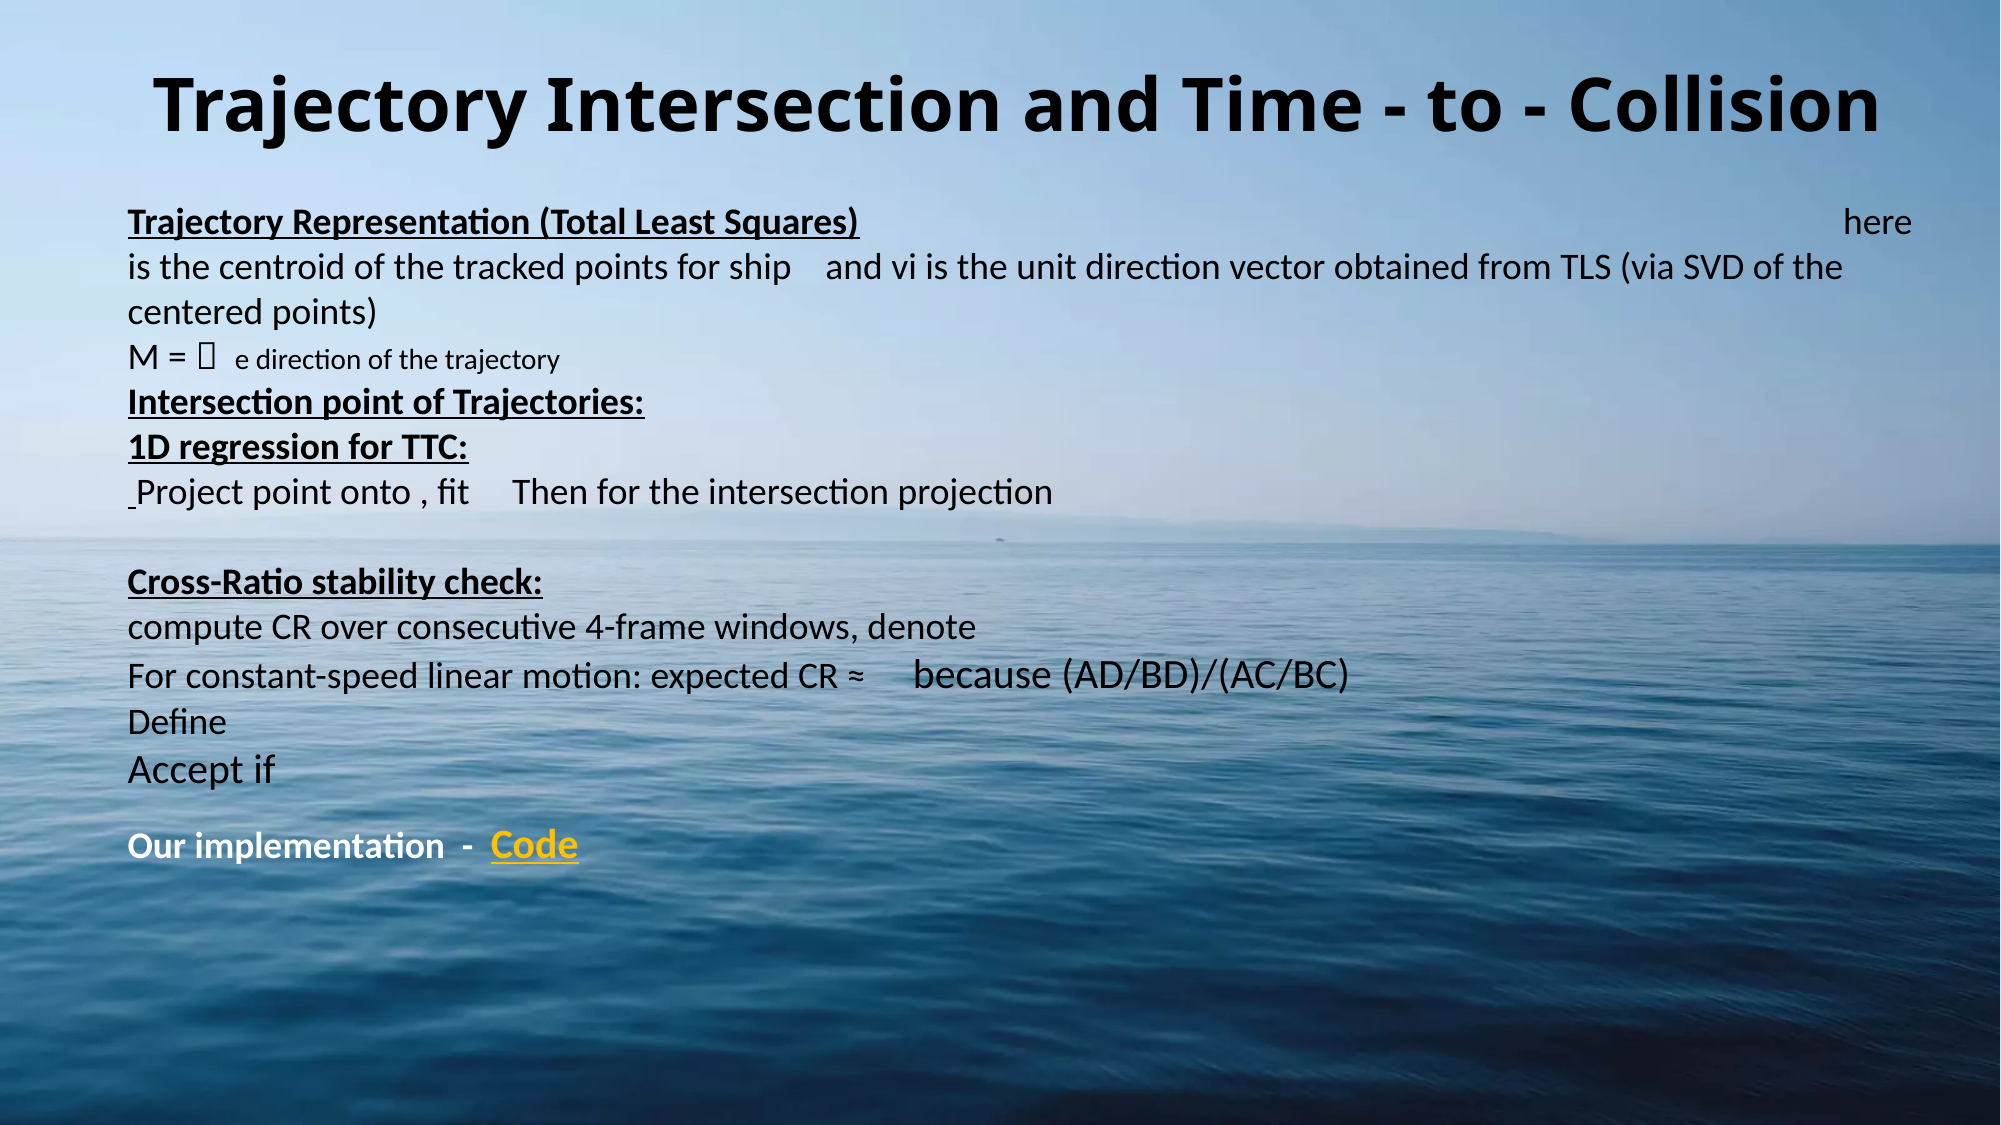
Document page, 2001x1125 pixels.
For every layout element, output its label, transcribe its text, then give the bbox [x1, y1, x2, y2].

title Trajectory Intersection and Time - to - Collision [137, 20, 1919, 193]
picture [0, 0, 2001, 1125]
